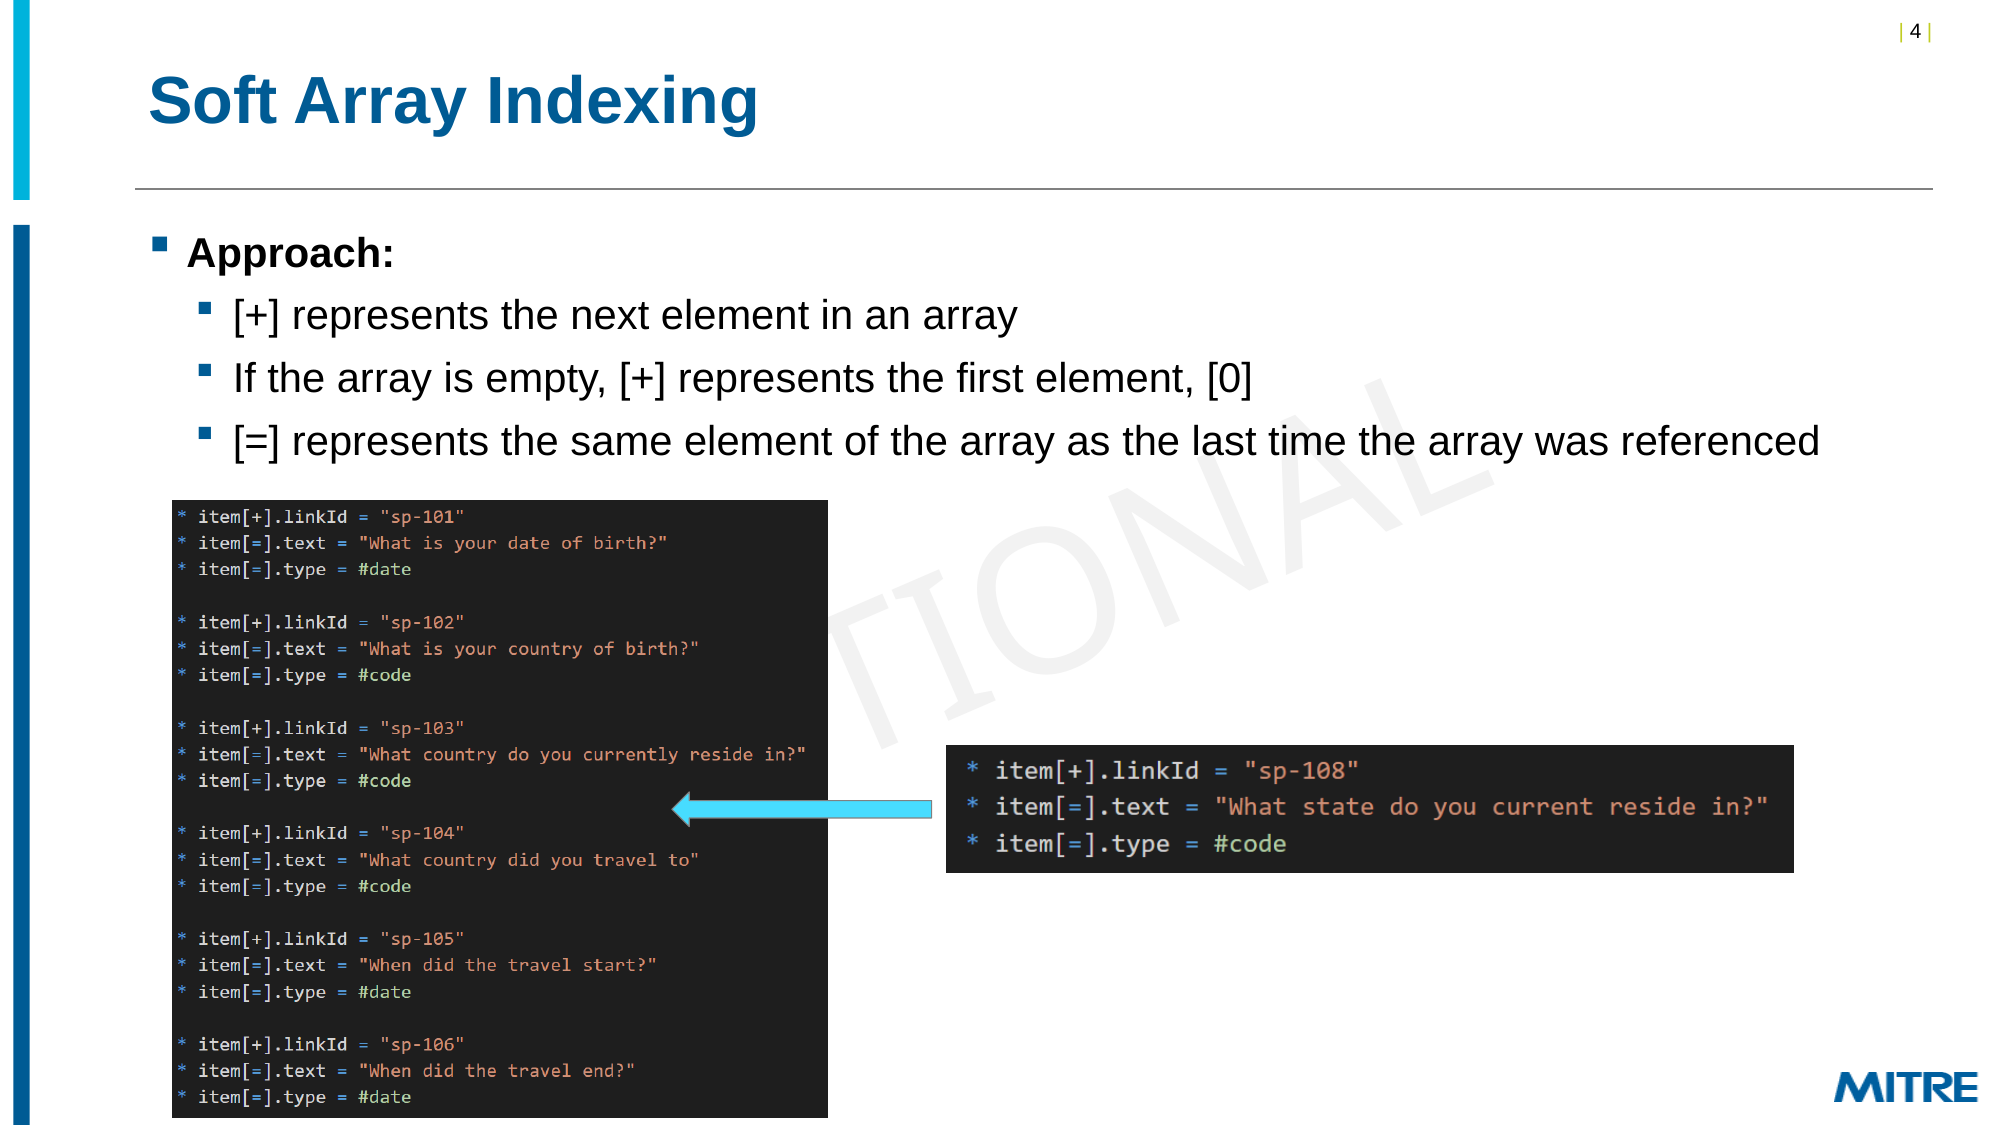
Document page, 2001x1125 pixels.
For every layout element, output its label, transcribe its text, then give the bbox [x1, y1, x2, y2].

picture [946, 745, 1794, 874]
picture [1834, 1069, 1981, 1109]
text_box [832, 798, 934, 821]
picture [171, 500, 829, 1119]
title Soft Array Indexing [133, 45, 1934, 163]
list Approach: [+] represents the next element in an array If the array is empty, [+] represents the first element, [0] [=] represents the same element of the array as the last time the array was referenced [133, 218, 1934, 1041]
